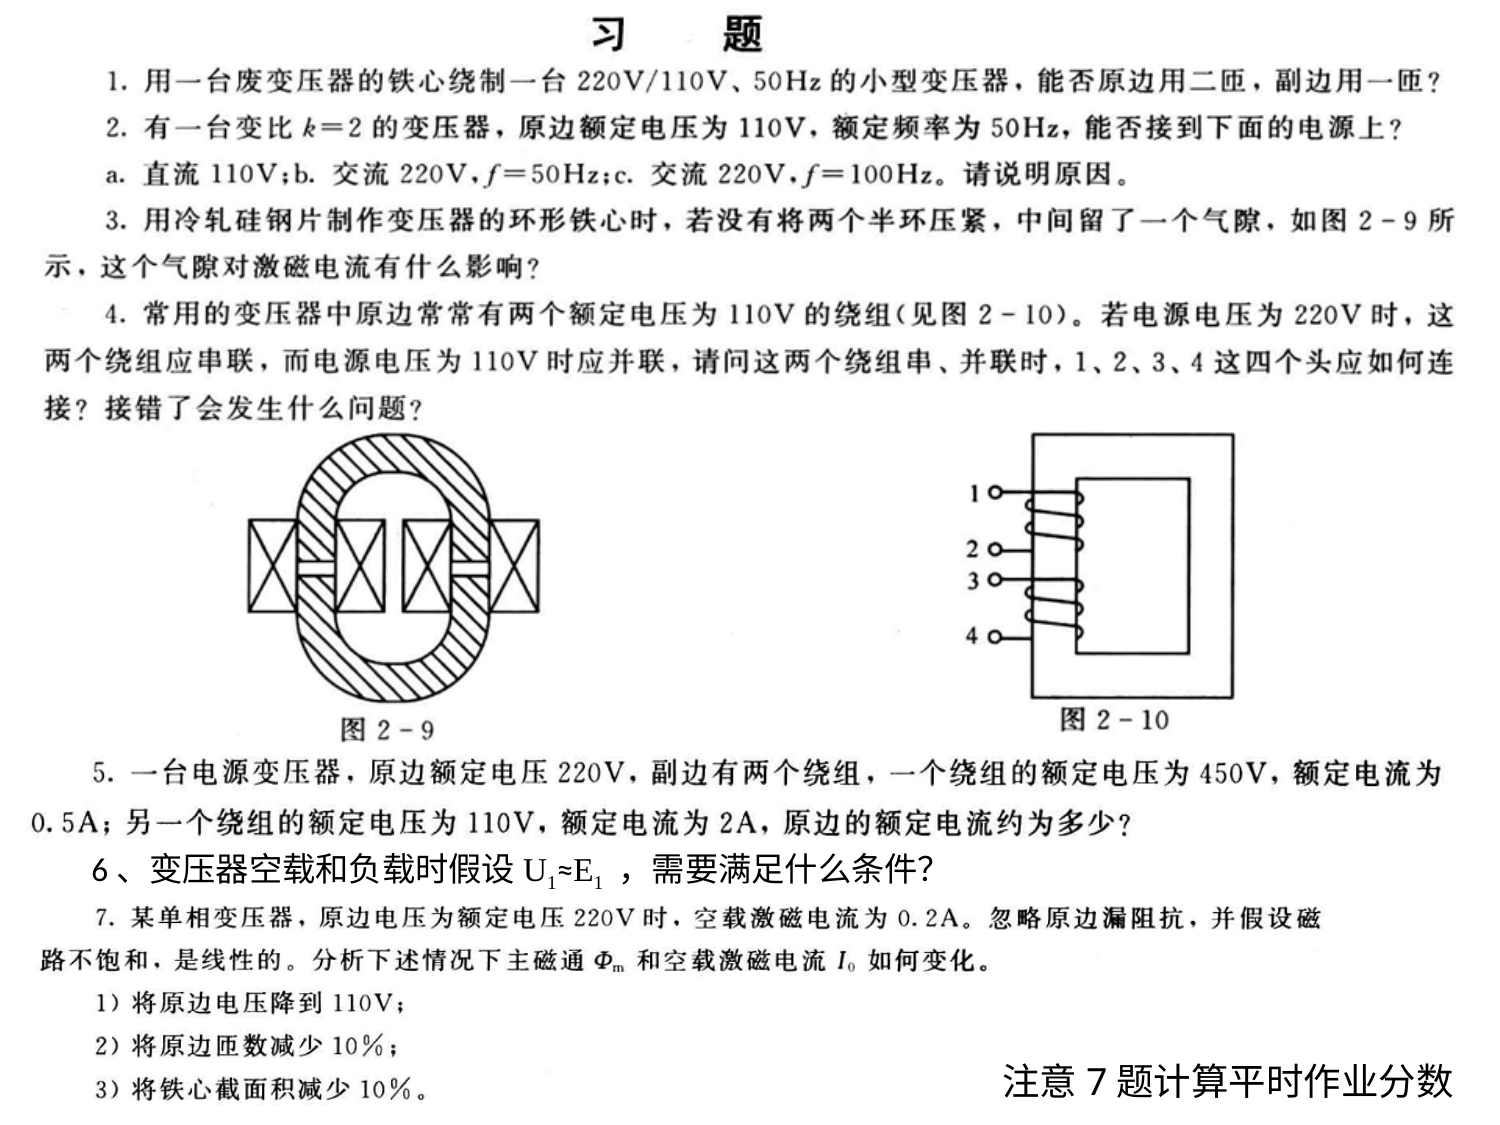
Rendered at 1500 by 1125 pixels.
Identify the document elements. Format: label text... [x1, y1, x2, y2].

picture [579, 0, 779, 61]
picture [38, 63, 1462, 751]
picture [21, 755, 1449, 841]
picture [32, 901, 1327, 1112]
text_box 注意7题计算平时作业分数 [1331, 1050, 1469, 1111]
text_box 6、变压器空载和负载时假设U1≈E1 ，需要满足什么条件？ [76, 849, 1176, 900]
